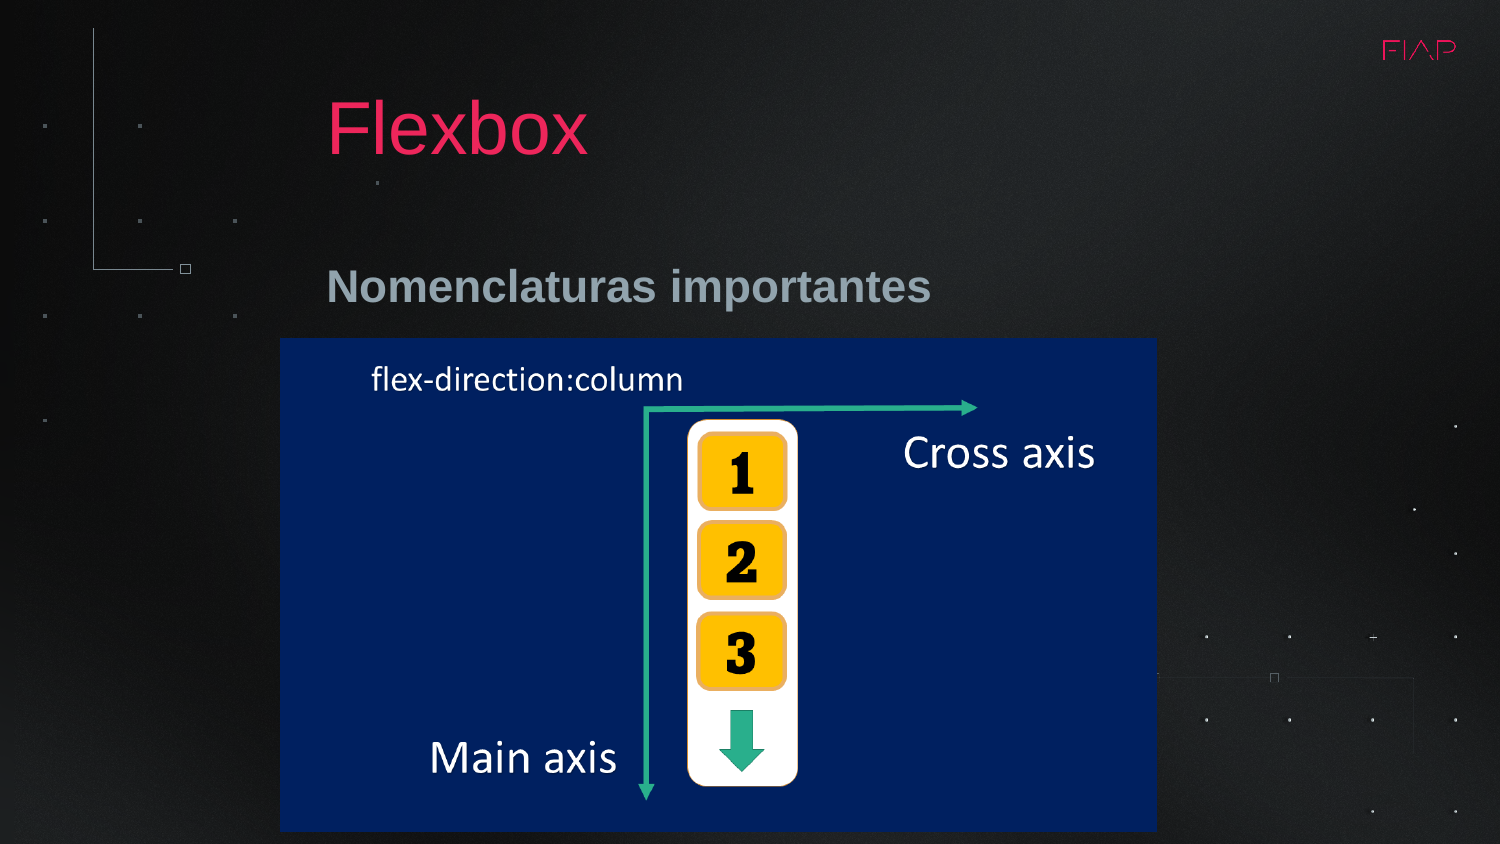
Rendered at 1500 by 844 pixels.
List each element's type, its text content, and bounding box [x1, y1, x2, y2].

text_box Flexbox [383, 72, 1126, 177]
picture [0, 0, 1500, 844]
text_box Nomenclaturas importantes [383, 249, 1292, 320]
